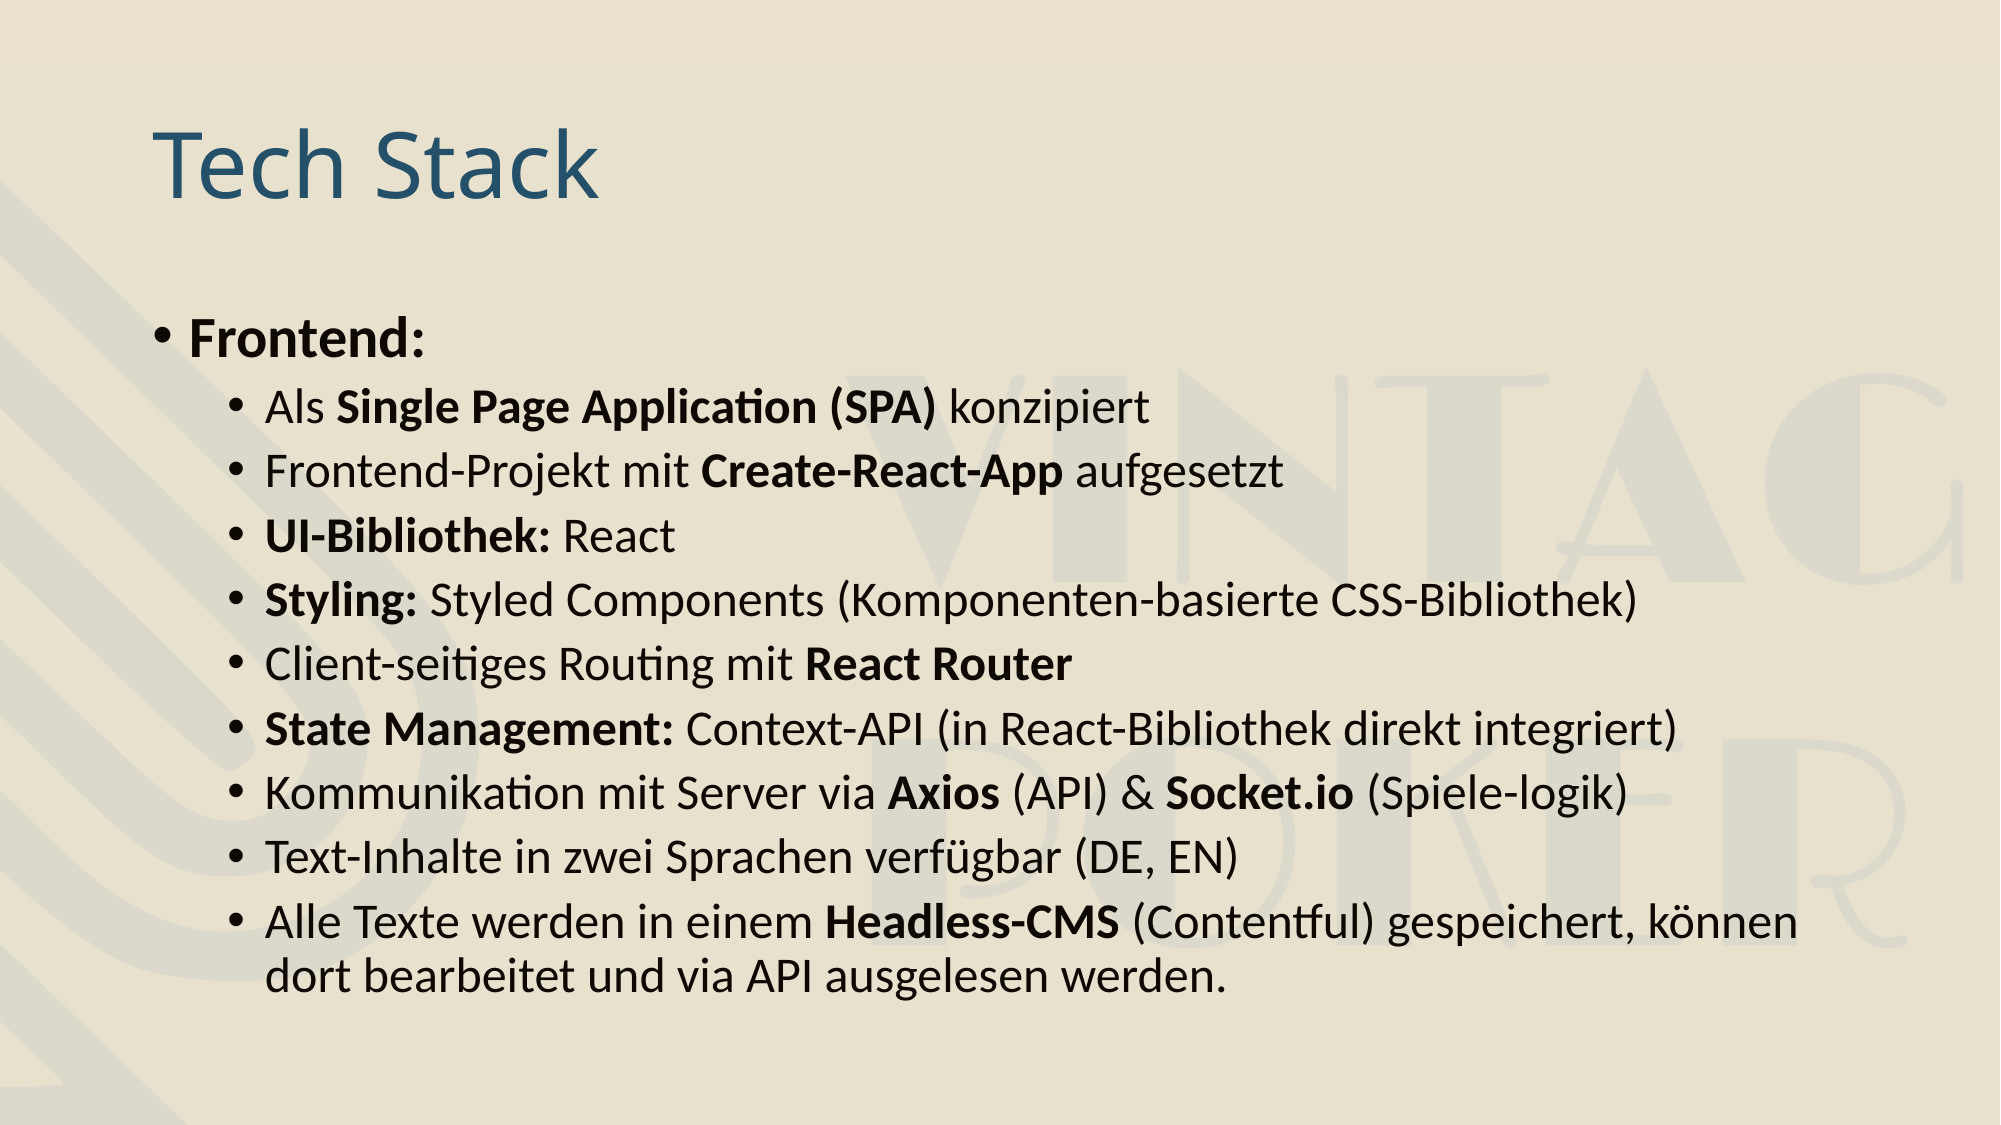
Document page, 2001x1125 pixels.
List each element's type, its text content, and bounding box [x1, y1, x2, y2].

list Frontend: Als Single Page Application (SPA) konzipiert Frontend-Projekt mit Create-React-App aufgesetzt UI-Bibliothek: React Styling: Styled Components (Komponenten-basierte CSS-Bibliothek) Client-seitiges Routing mit React Router State Management: Context-API (in React-Bibliothek direkt integriert) Kommunikation mit Server via Axios (API) & Socket.io (Spiele-logik) Text-Inhalte in zwei Sprachen verfügbar (DE, EN) Alle Texte werden in einem Headless-CMS (Contentful) gespeichert, können dort bearbeitet und via API ausgelesen werden. [137, 299, 1863, 1014]
title Tech Stack [137, 59, 1863, 278]
